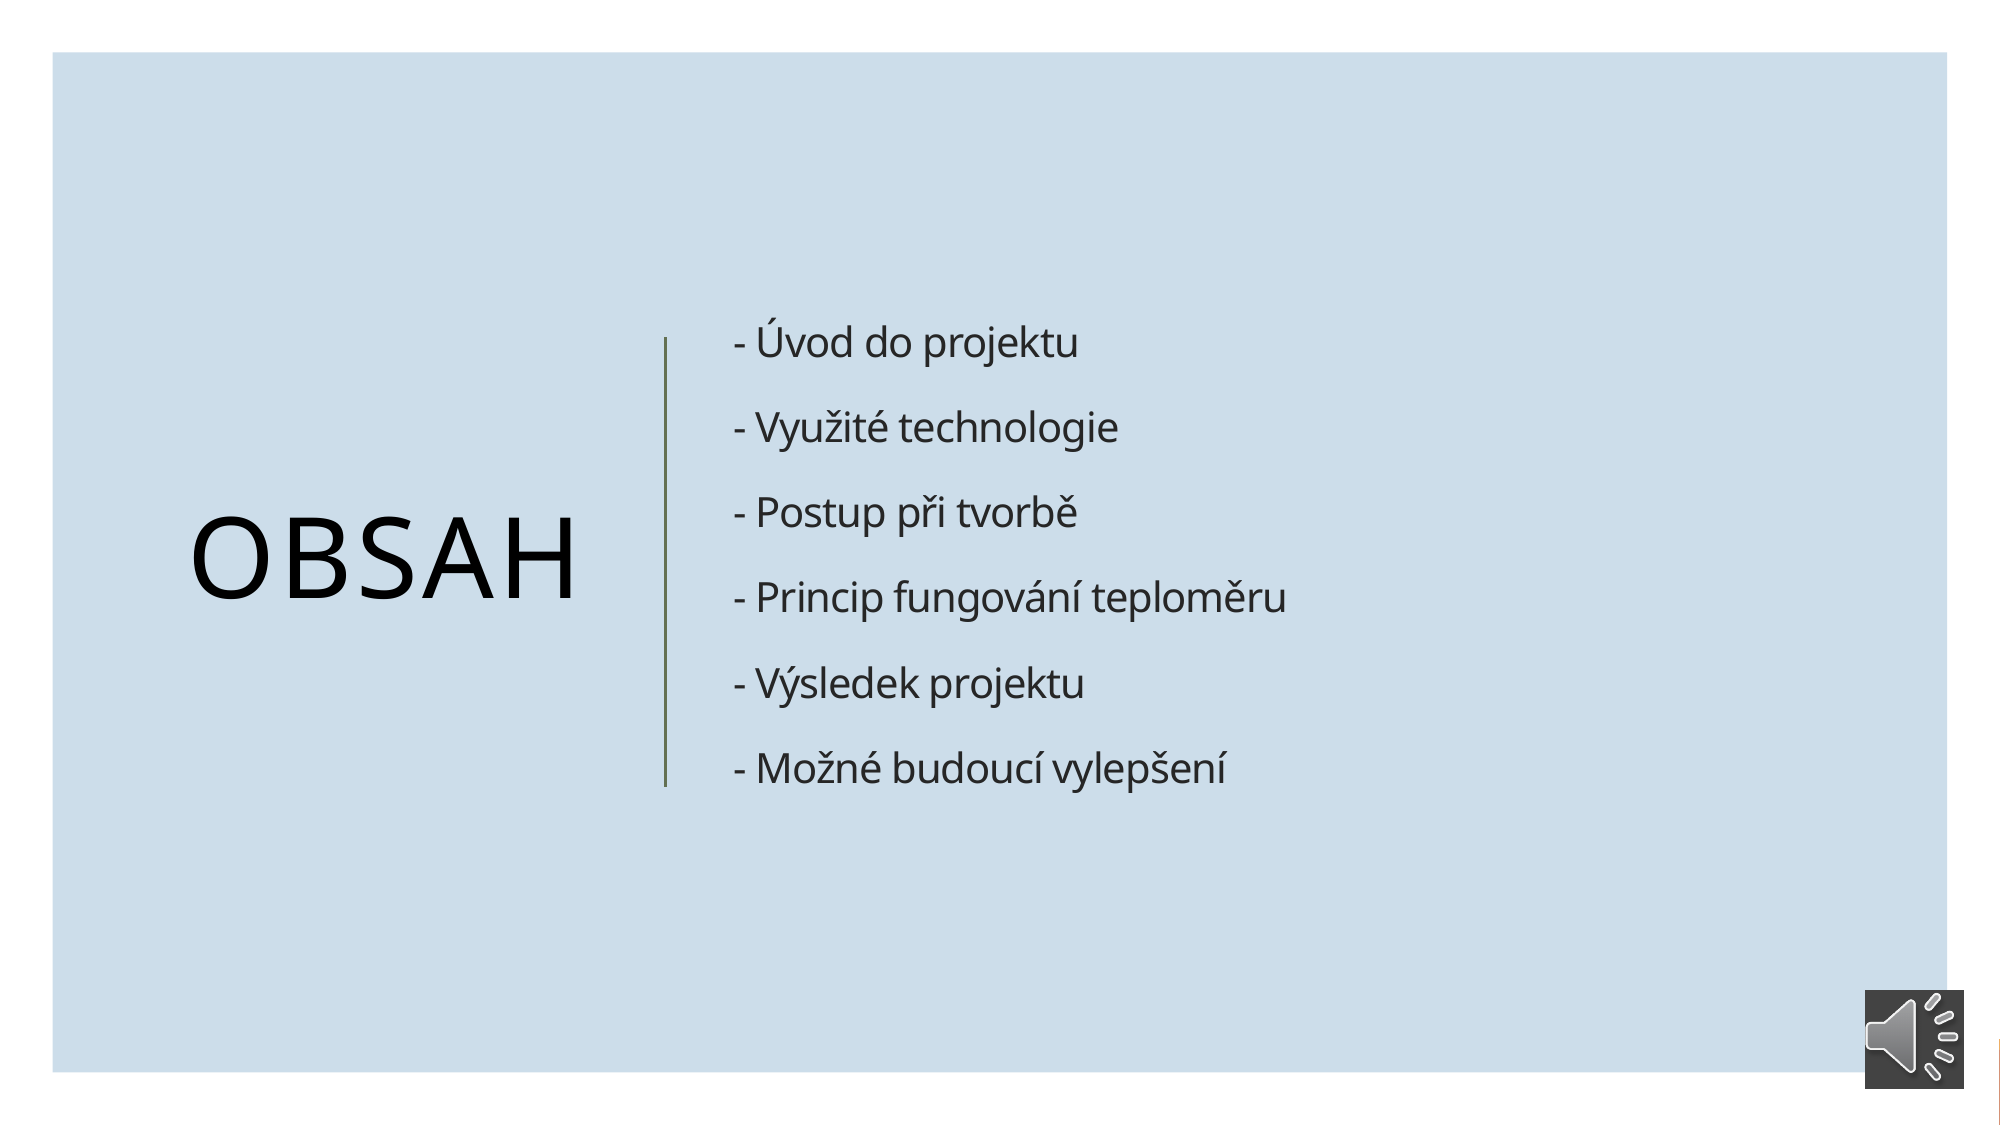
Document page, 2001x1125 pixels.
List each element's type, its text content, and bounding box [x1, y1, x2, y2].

list Obsah [167, 158, 612, 967]
text_box [0, 0, 2000, 1125]
text_box [51, 51, 1948, 1074]
title - Úvod do projektu - Využité technologie - Postup při tvorbě - Princip fungování teploměru - Výsledek projektu - Možné budoucí vylepšení [718, 241, 1829, 967]
picture [1864, 989, 1966, 1091]
